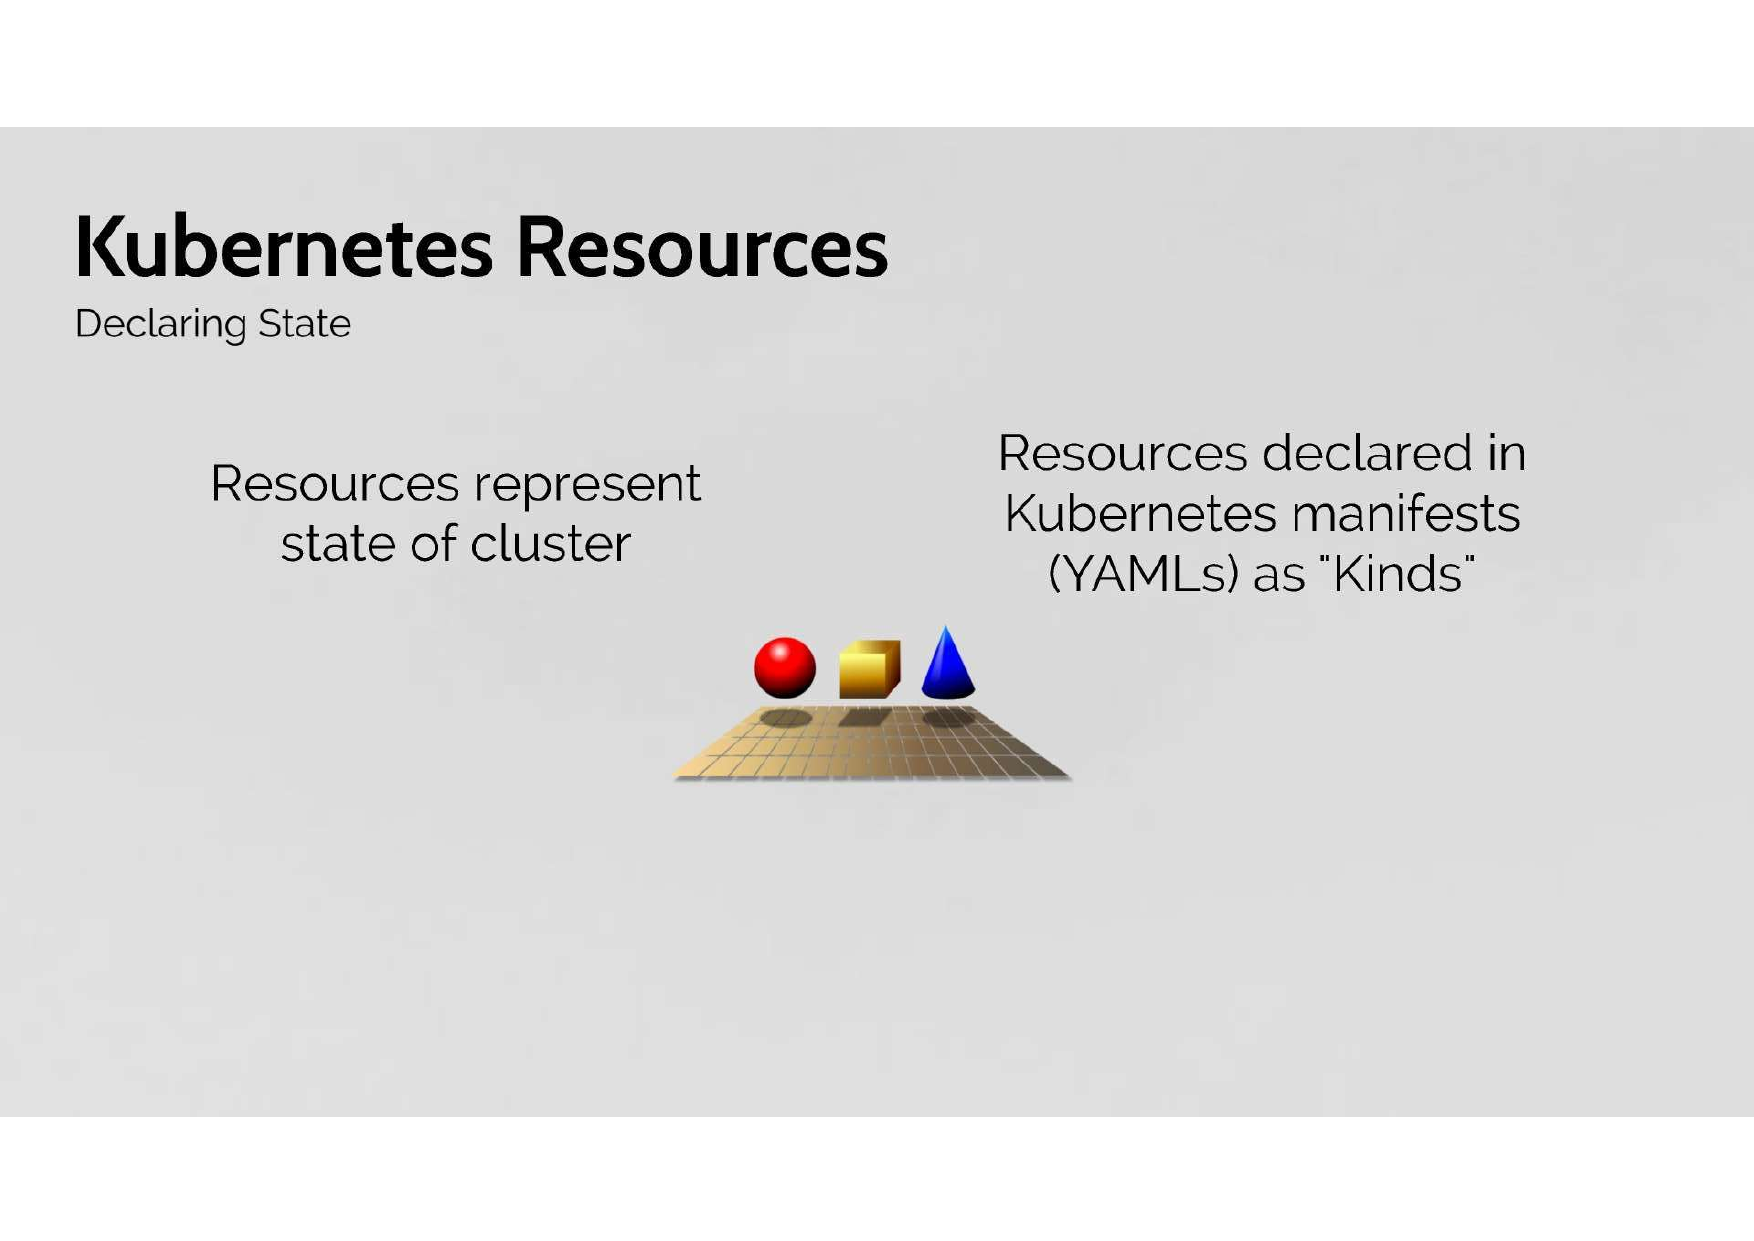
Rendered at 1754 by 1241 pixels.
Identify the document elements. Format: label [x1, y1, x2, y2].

picture [0, 127, 1754, 1117]
